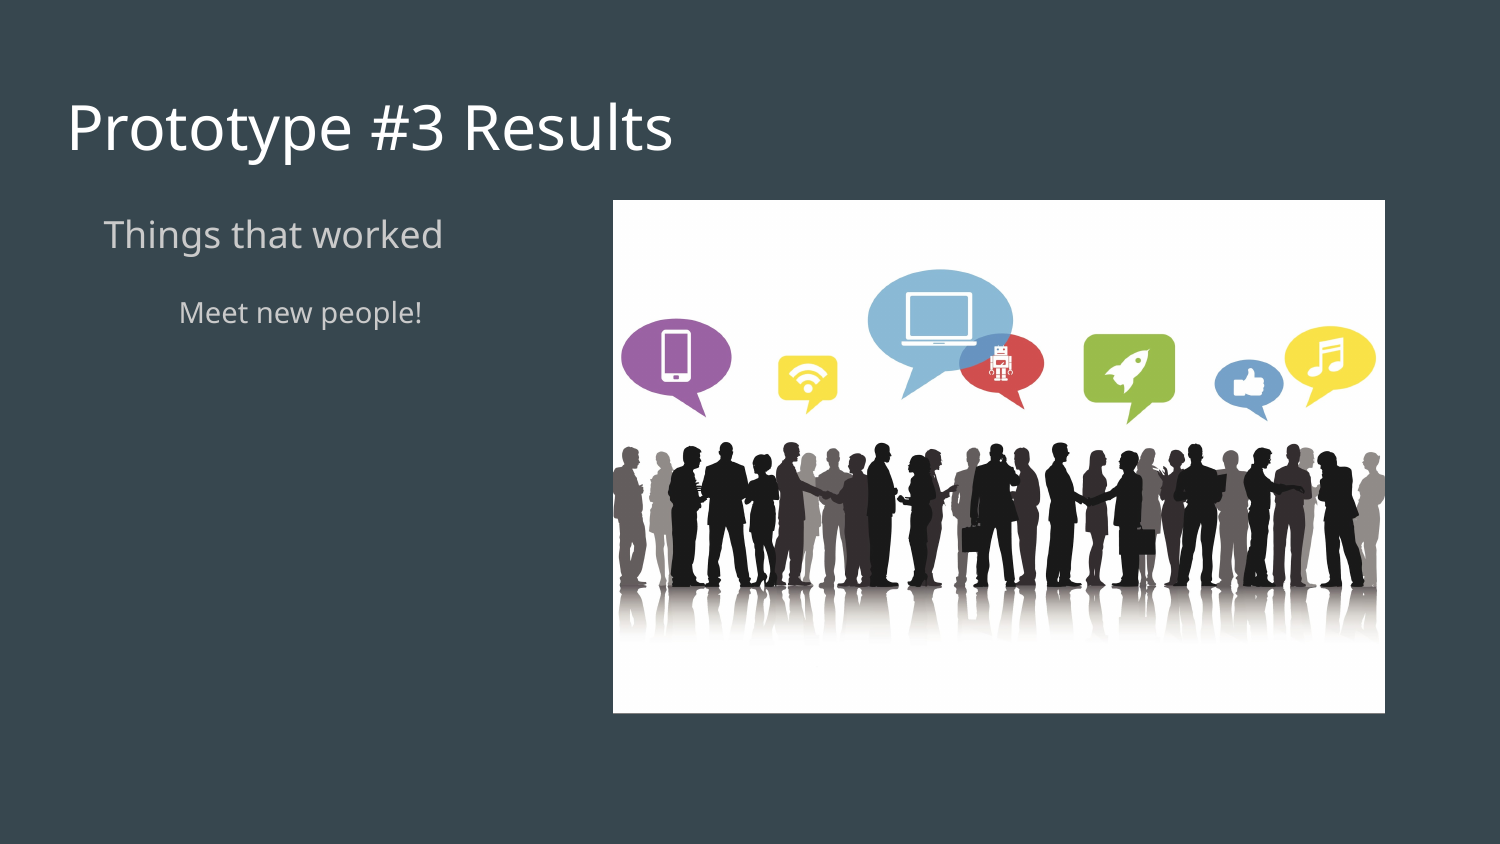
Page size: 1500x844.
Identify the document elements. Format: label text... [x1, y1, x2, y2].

title Prototype #3 Results [51, 72, 1449, 167]
picture [612, 200, 1385, 714]
list Things that worked Meet new people! [51, 189, 1449, 750]
